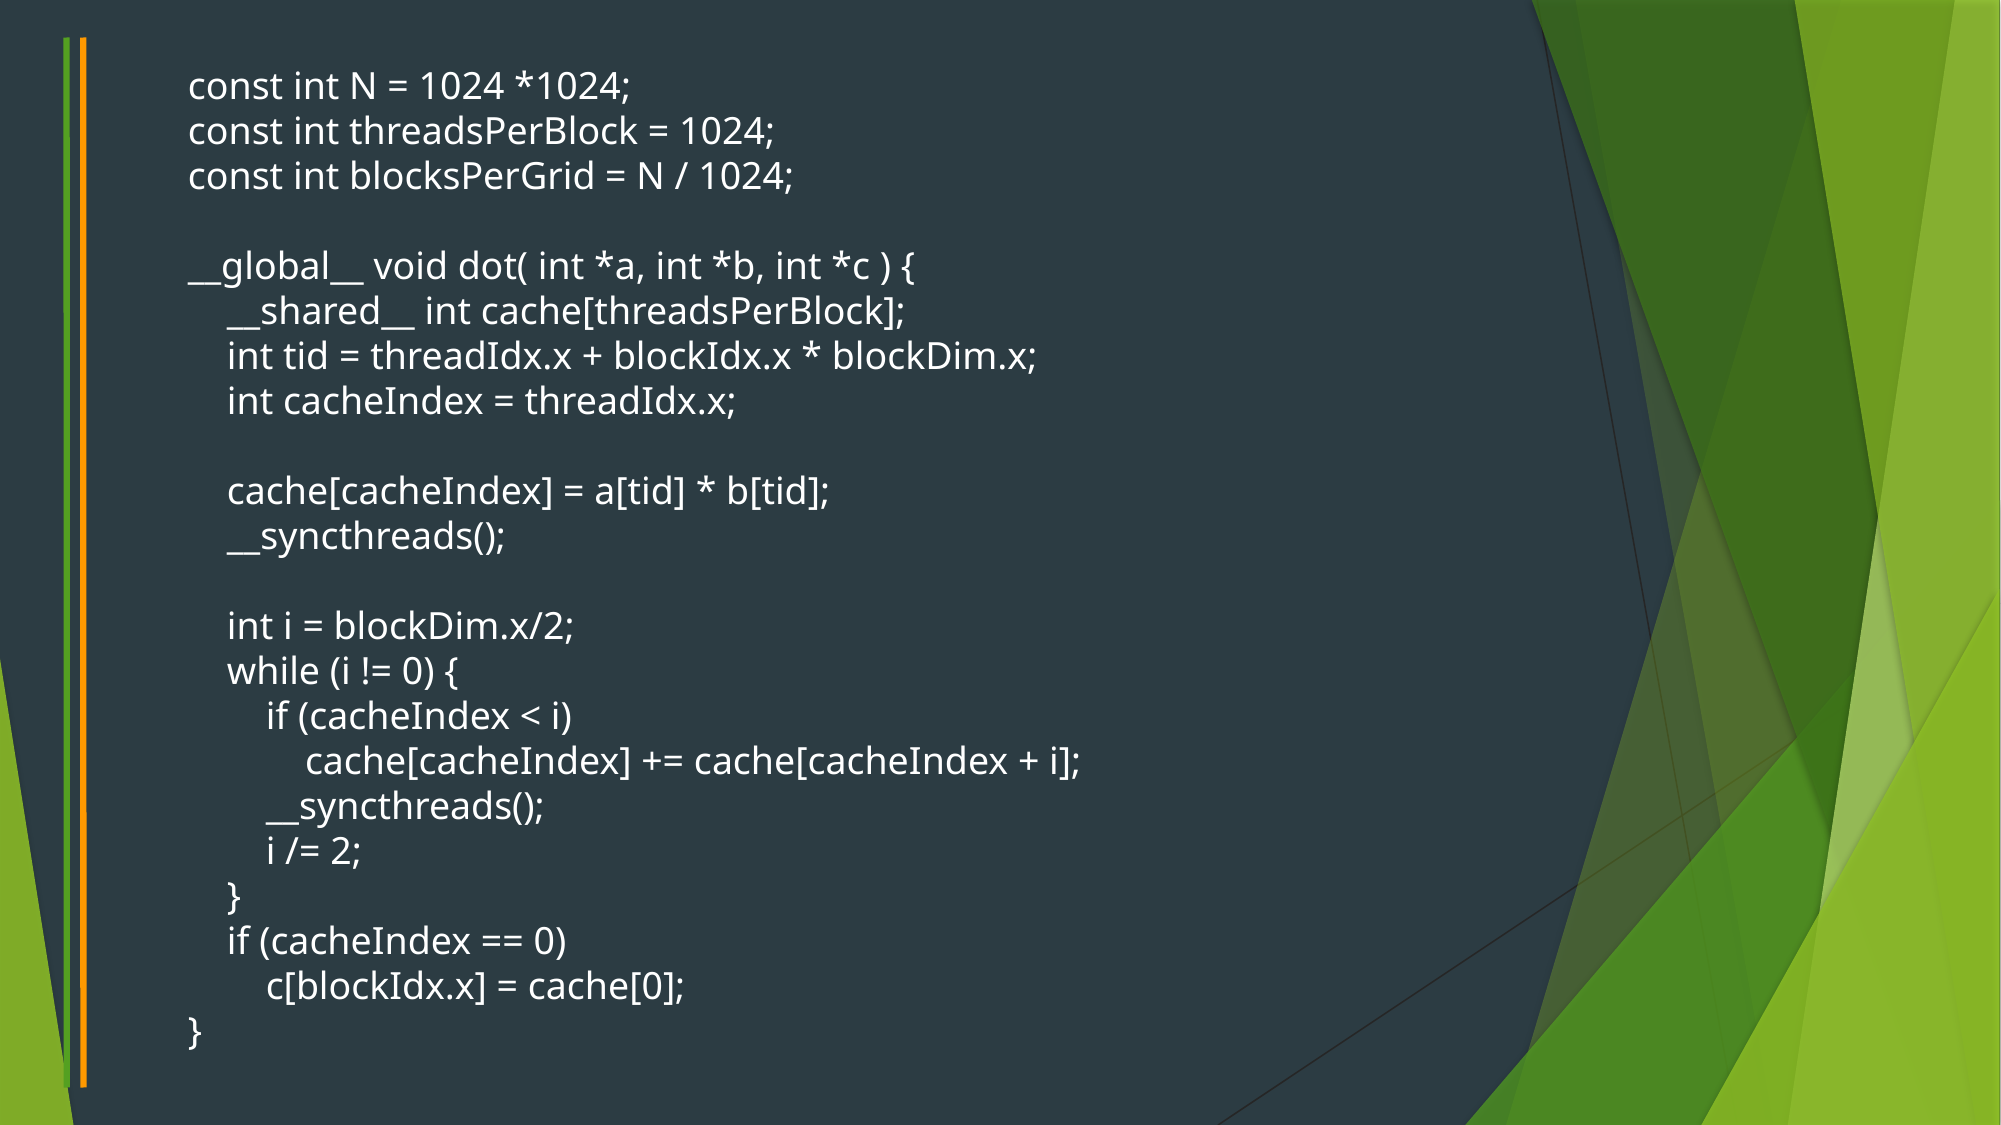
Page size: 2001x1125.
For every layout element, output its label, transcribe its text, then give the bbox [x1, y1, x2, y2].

text_box const int N = 1024 *1024; const int threadsPerBlock = 1024; const int blocksPerGrid = N / 1024; __global__ void dot( int *a, int *b, int *c ) { __shared__ int cache[threadsPerBlock]; int tid = threadIdx.x + blockIdx.x * blockDim.x; int cacheIndex = threadIdx.x; cache[cacheIndex] = a[tid] * b[tid]; __syncthreads(); int i = blockDim.x/2; while (i != 0) { if (cacheIndex < i) cache[cacheIndex] += cache[cacheIndex + i]; __syncthreads(); i /= 2; } if (cacheIndex == 0) c[blockIdx.x] = cache[0]; } [173, 54, 1591, 1060]
